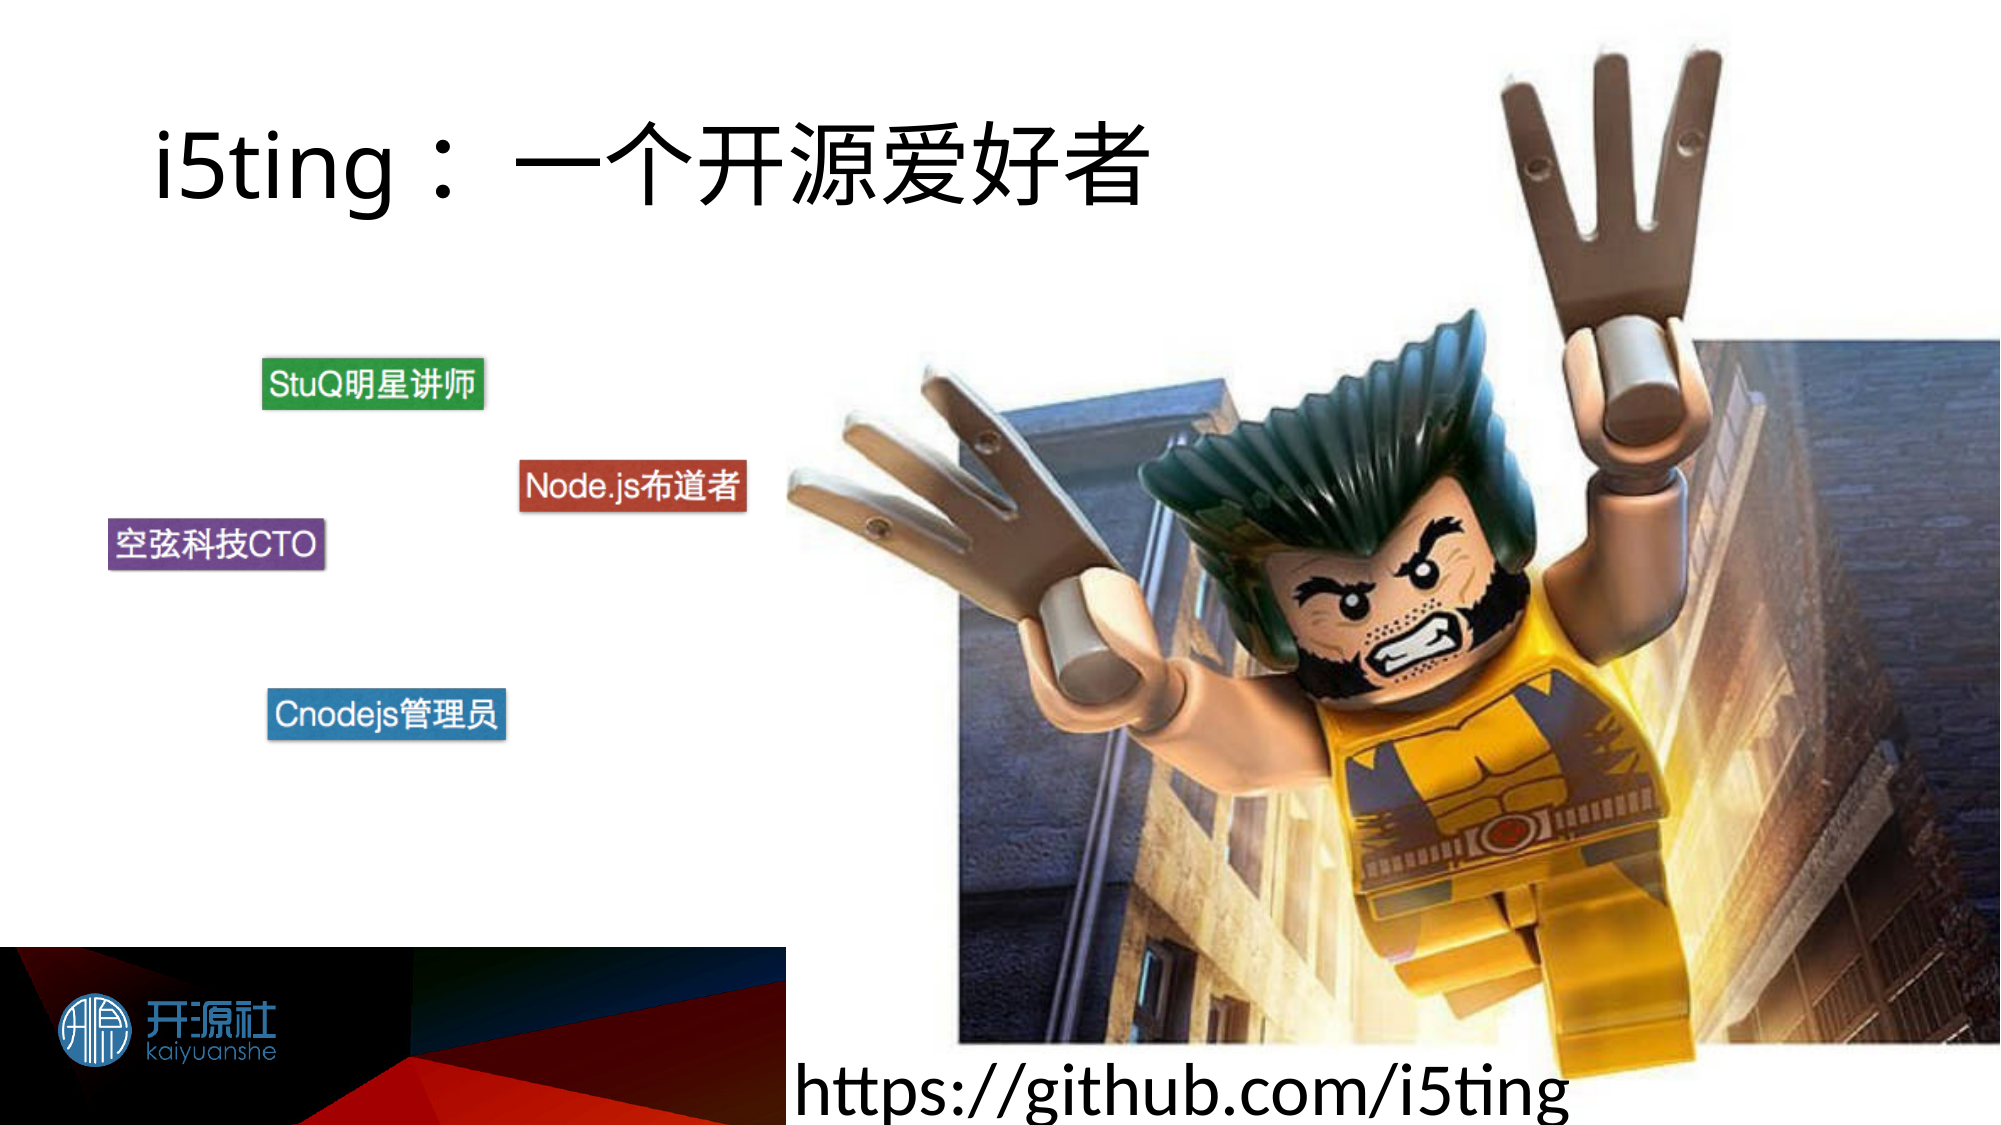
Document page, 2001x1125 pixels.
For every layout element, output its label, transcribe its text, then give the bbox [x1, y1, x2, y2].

title i5ting：一个开源爱好者 [137, 59, 786, 278]
picture [0, 14, 2000, 1125]
picture [108, 353, 751, 747]
text_box https://github.com/i5ting [778, 1033, 786, 1125]
